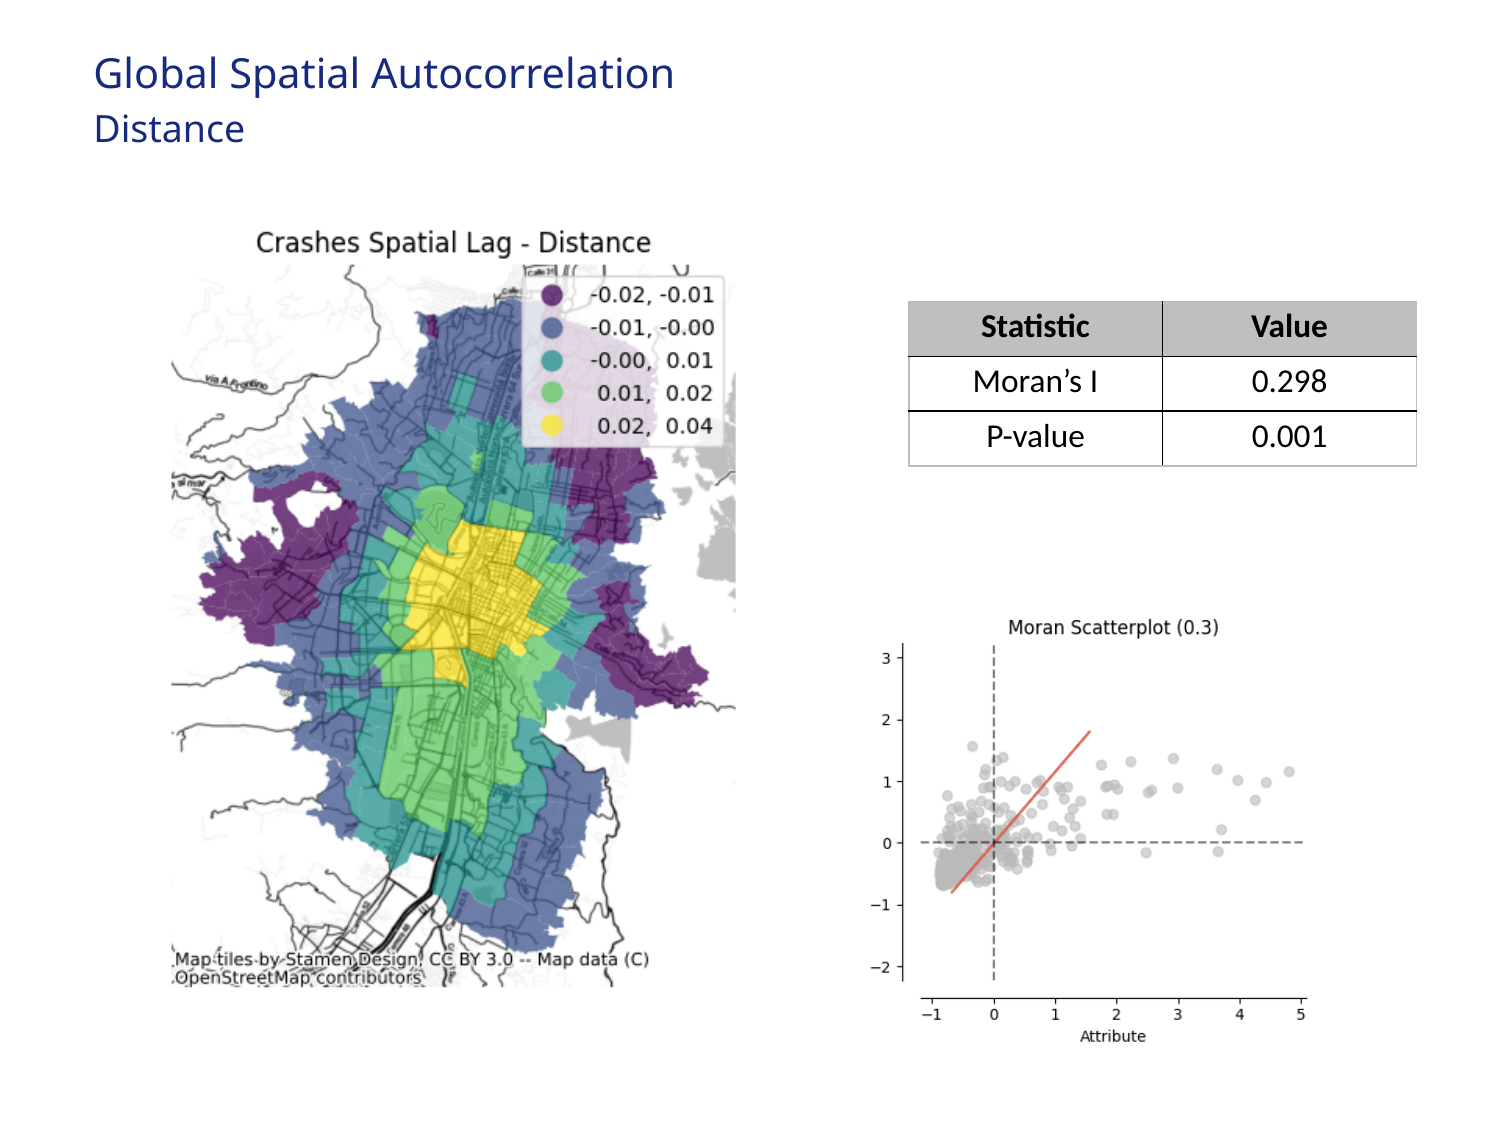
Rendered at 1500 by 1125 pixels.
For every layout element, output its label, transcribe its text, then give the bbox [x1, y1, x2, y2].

table_cell P-value [910, 412, 1162, 465]
table_cell 0.001 [1163, 412, 1416, 465]
text_box Global Spatial Autocorrelation [78, 39, 1163, 94]
picture [865, 608, 1316, 1056]
text_box Distance [78, 94, 1163, 160]
table_header Value [1163, 303, 1416, 356]
table_header Statistic [910, 303, 1162, 356]
picture [56, 214, 751, 1003]
table_cell Moran’s I [910, 357, 1162, 410]
table_cell 0.298 [1163, 357, 1416, 410]
